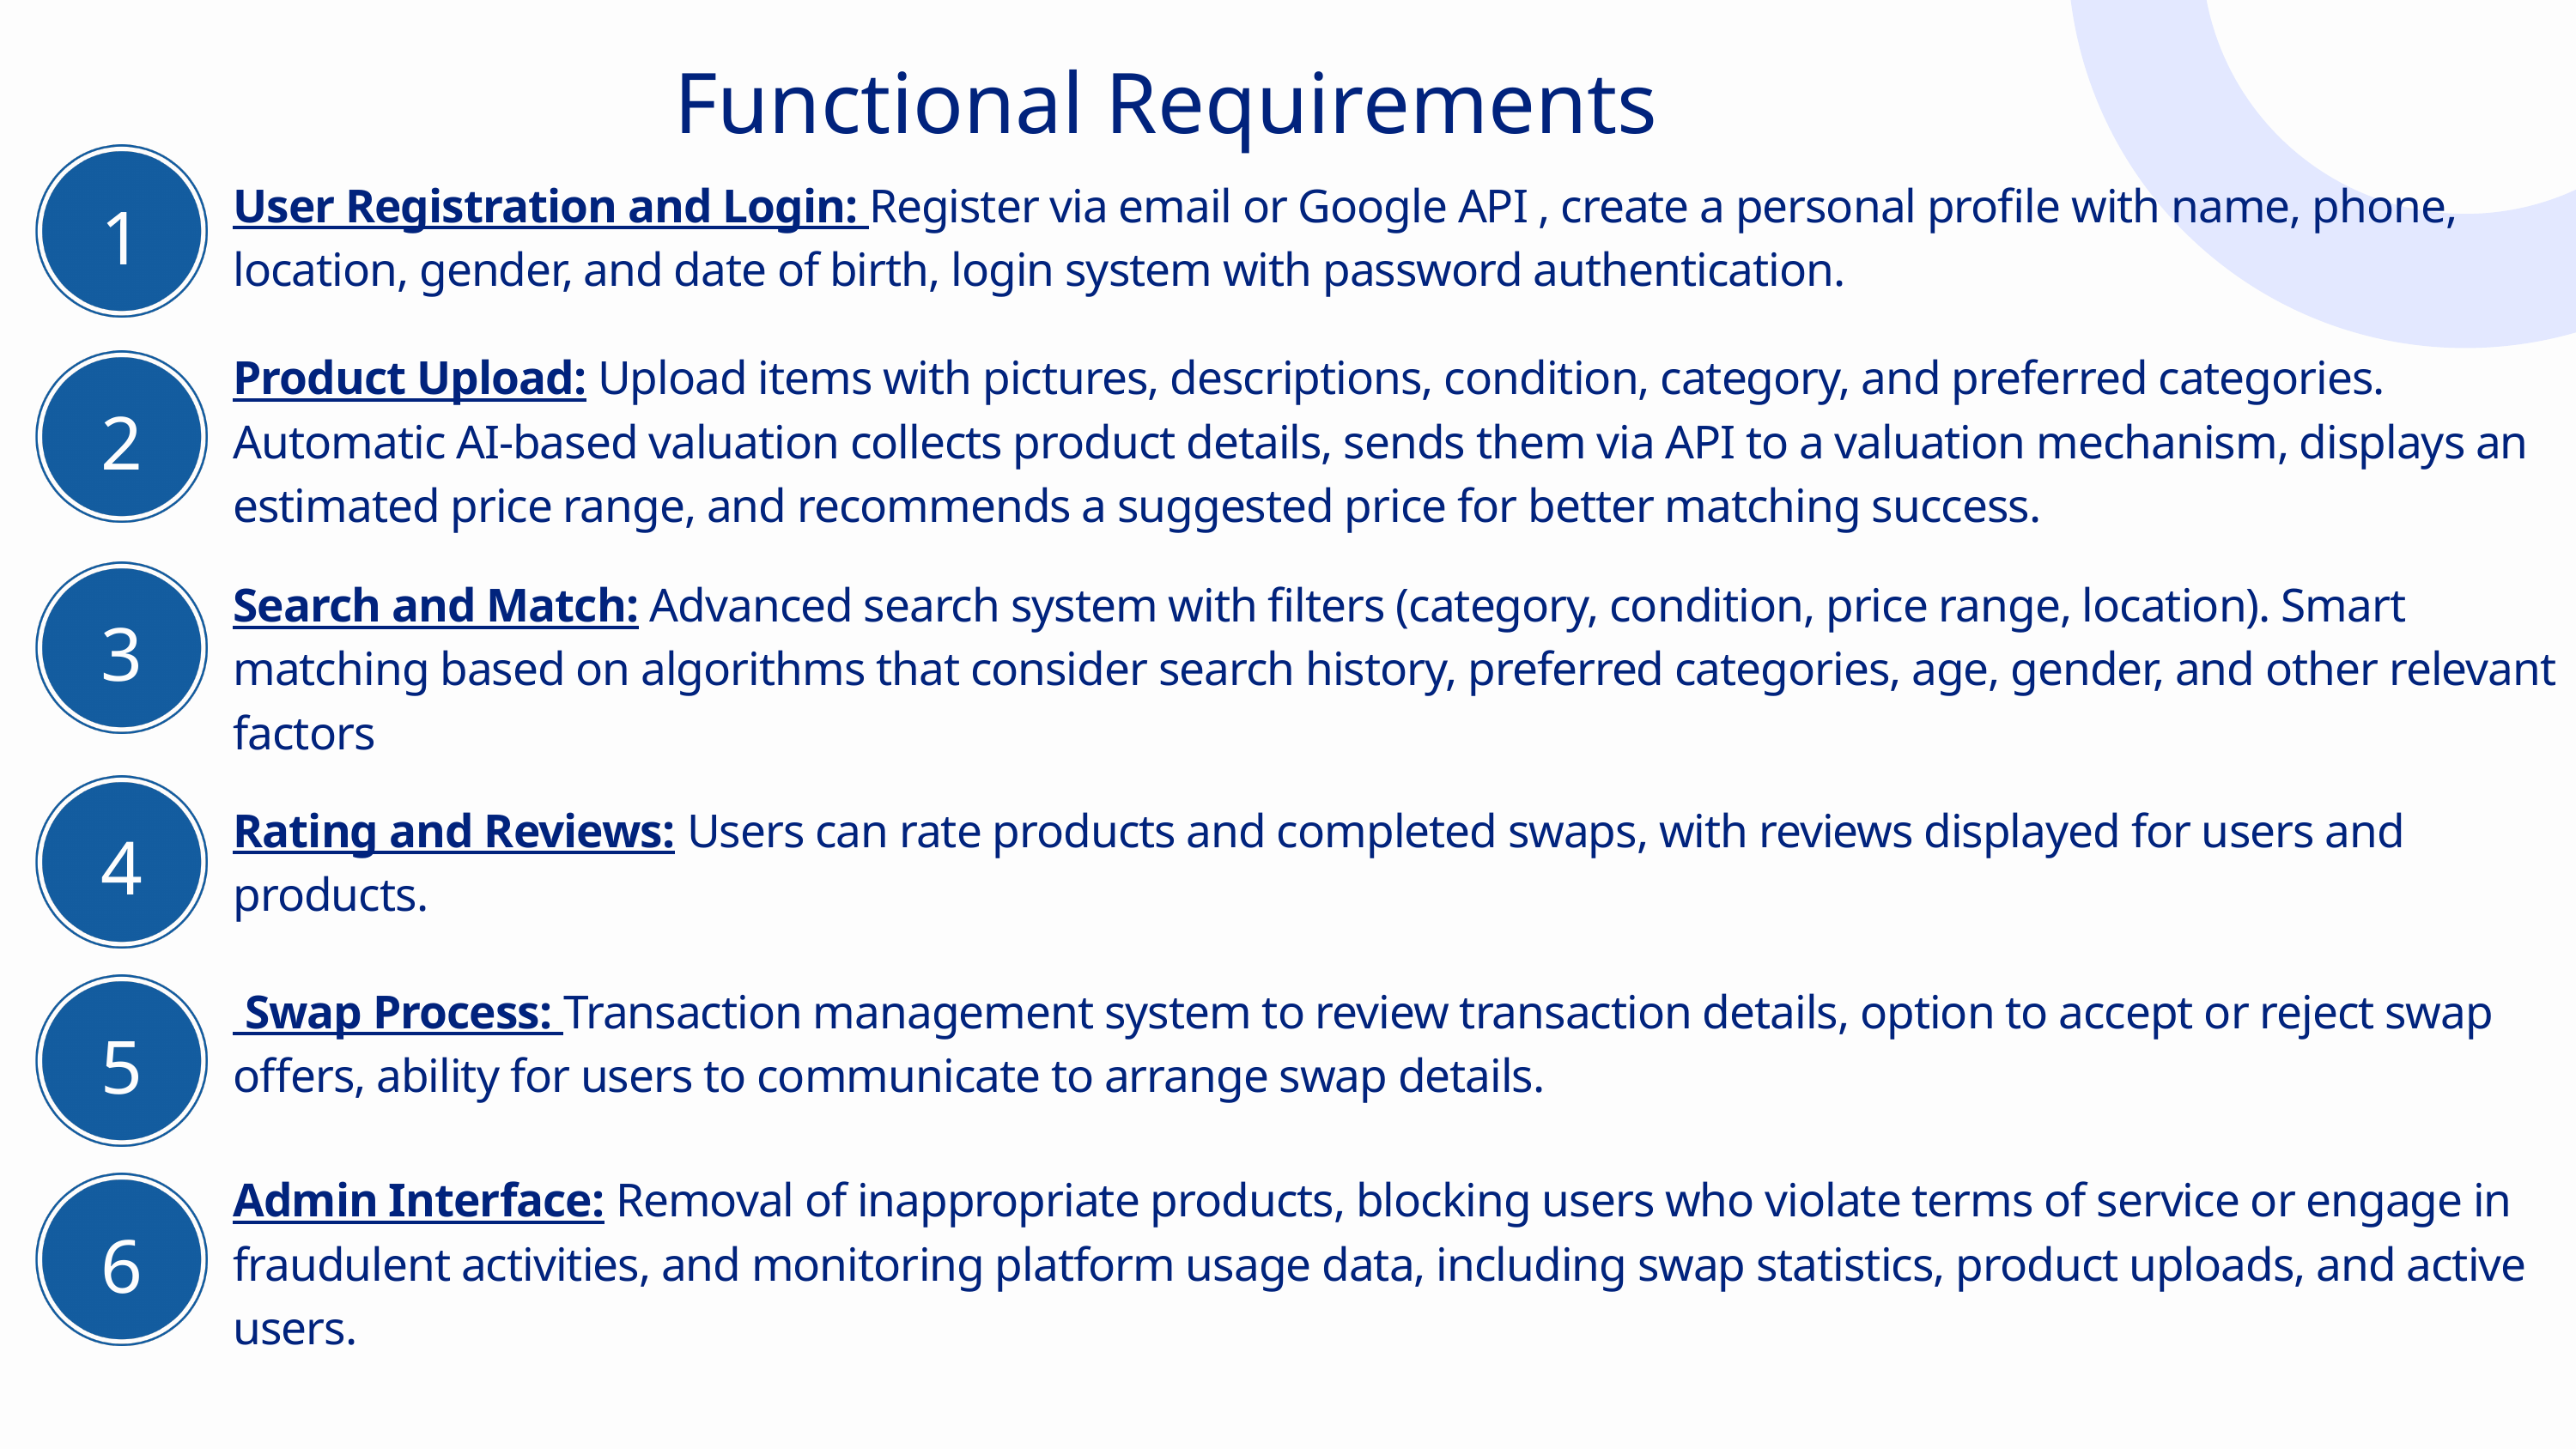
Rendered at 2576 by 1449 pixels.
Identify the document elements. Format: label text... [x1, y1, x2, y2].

text_box Search and Match: Advanced search system with filters (category, condition, price range, location). Smart matching based on algorithms that consider search history, preferred categories, age, gender, and other relevant factors [233, 567, 2576, 759]
text_box 3 [52, 593, 191, 696]
text_box 1 [52, 176, 191, 280]
text_box User Registration and Login: Register via email or Google API , create a personal profile with name, phone, location, gender, and date of birth, login system with password authentication. [233, 167, 2542, 339]
text_box Product Upload: Upload items with pictures, descriptions, condition, category, and preferred categories. Automatic AI-based valuation collects product details, sends them via API to a valuation mechanism, displays an estimated price range, and recommends a suggested price for better matching success. [233, 339, 2576, 532]
text_box [35, 561, 208, 735]
text_box Admin Interface: Removal of inappropriate products, blocking users who violate terms of service or engage in fraudulent activities, and monitoring platform usage data, including swap statistics, product uploads, and active users. [233, 1162, 2576, 1355]
text_box Rating and Reviews: Users can rate products and completed swaps, with reviews displayed for users and products. [233, 792, 2576, 920]
text_box [35, 1173, 208, 1346]
text_box Swap Process: Transaction management system to review transaction details, option to accept or reject swap offers, ability for users to communicate to arrange swap details. [233, 973, 2576, 1102]
text_box [35, 775, 208, 949]
text_box 5 [52, 1005, 191, 1109]
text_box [2134, 0, 2576, 282]
text_box [35, 974, 208, 1147]
text_box [35, 350, 208, 523]
text_box 2 [52, 382, 191, 485]
text_box [35, 144, 208, 318]
text_box 6 [52, 1204, 191, 1307]
text_box 4 [52, 807, 191, 910]
text_box Functional Requirements [674, 33, 2090, 150]
